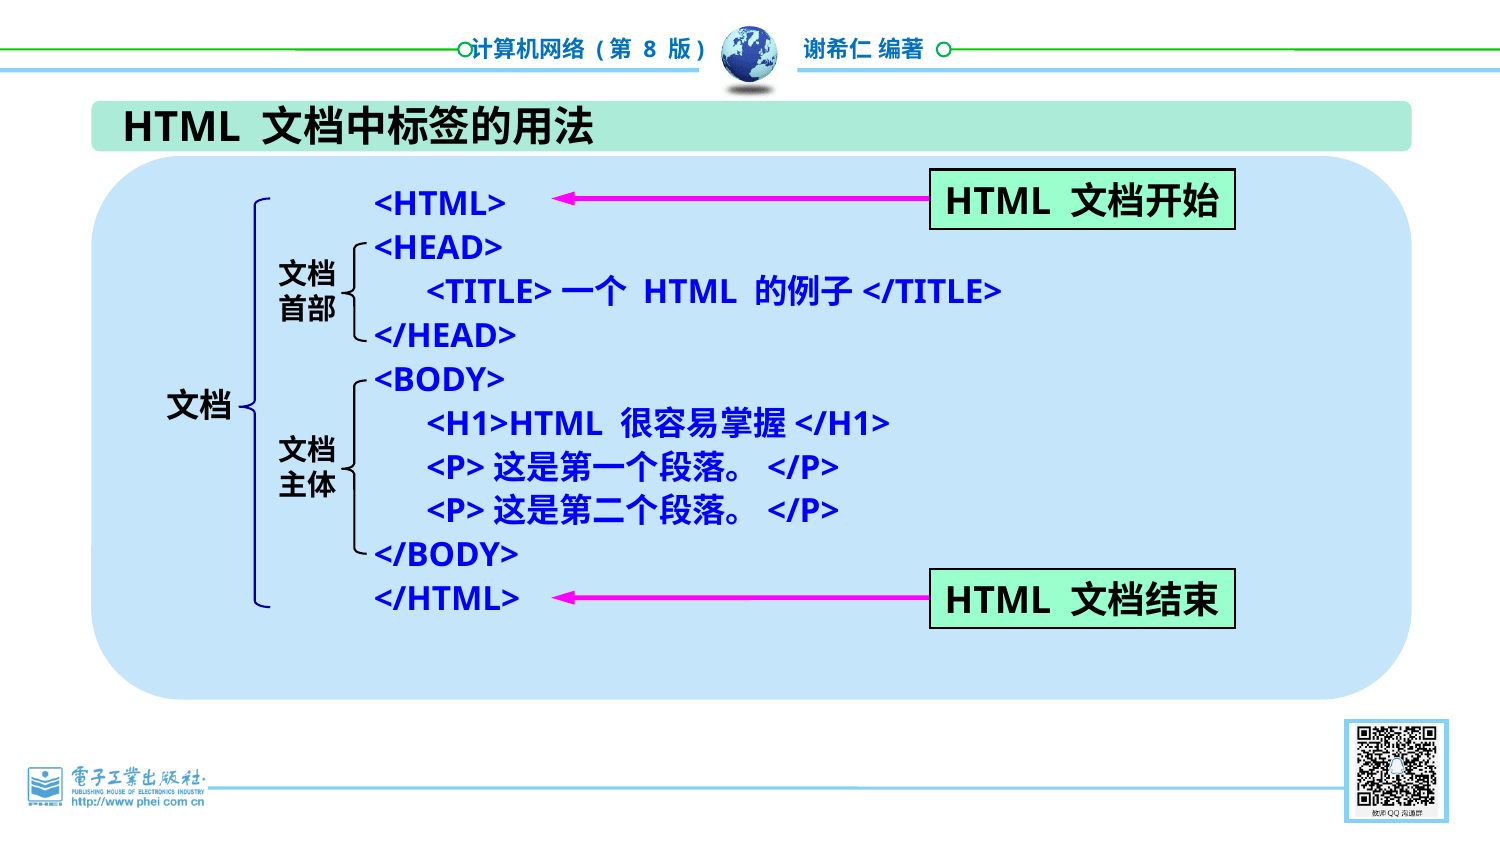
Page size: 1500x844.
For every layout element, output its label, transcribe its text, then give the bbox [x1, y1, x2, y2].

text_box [550, 568, 1237, 630]
text_box [89, 153, 1414, 702]
text_box <HTML> <HEAD> <TITLE>一个 HTML 的例子</TITLE> </HEAD> <BODY> <H1>HTML 很容易掌握</H1> <P>这是第一个段落。</P> <P>这是第二个段落。</P> </BODY> </HTML> [358, 171, 1137, 625]
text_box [241, 380, 367, 554]
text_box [137, 198, 271, 608]
text_box [611, 100, 1412, 152]
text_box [550, 169, 1237, 231]
text_box [91, 100, 107, 152]
text_box HTML 文档中标签的用法 [107, 92, 611, 158]
picture [719, 24, 779, 100]
picture [1355, 724, 1438, 817]
picture [23, 764, 208, 809]
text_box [241, 242, 367, 342]
